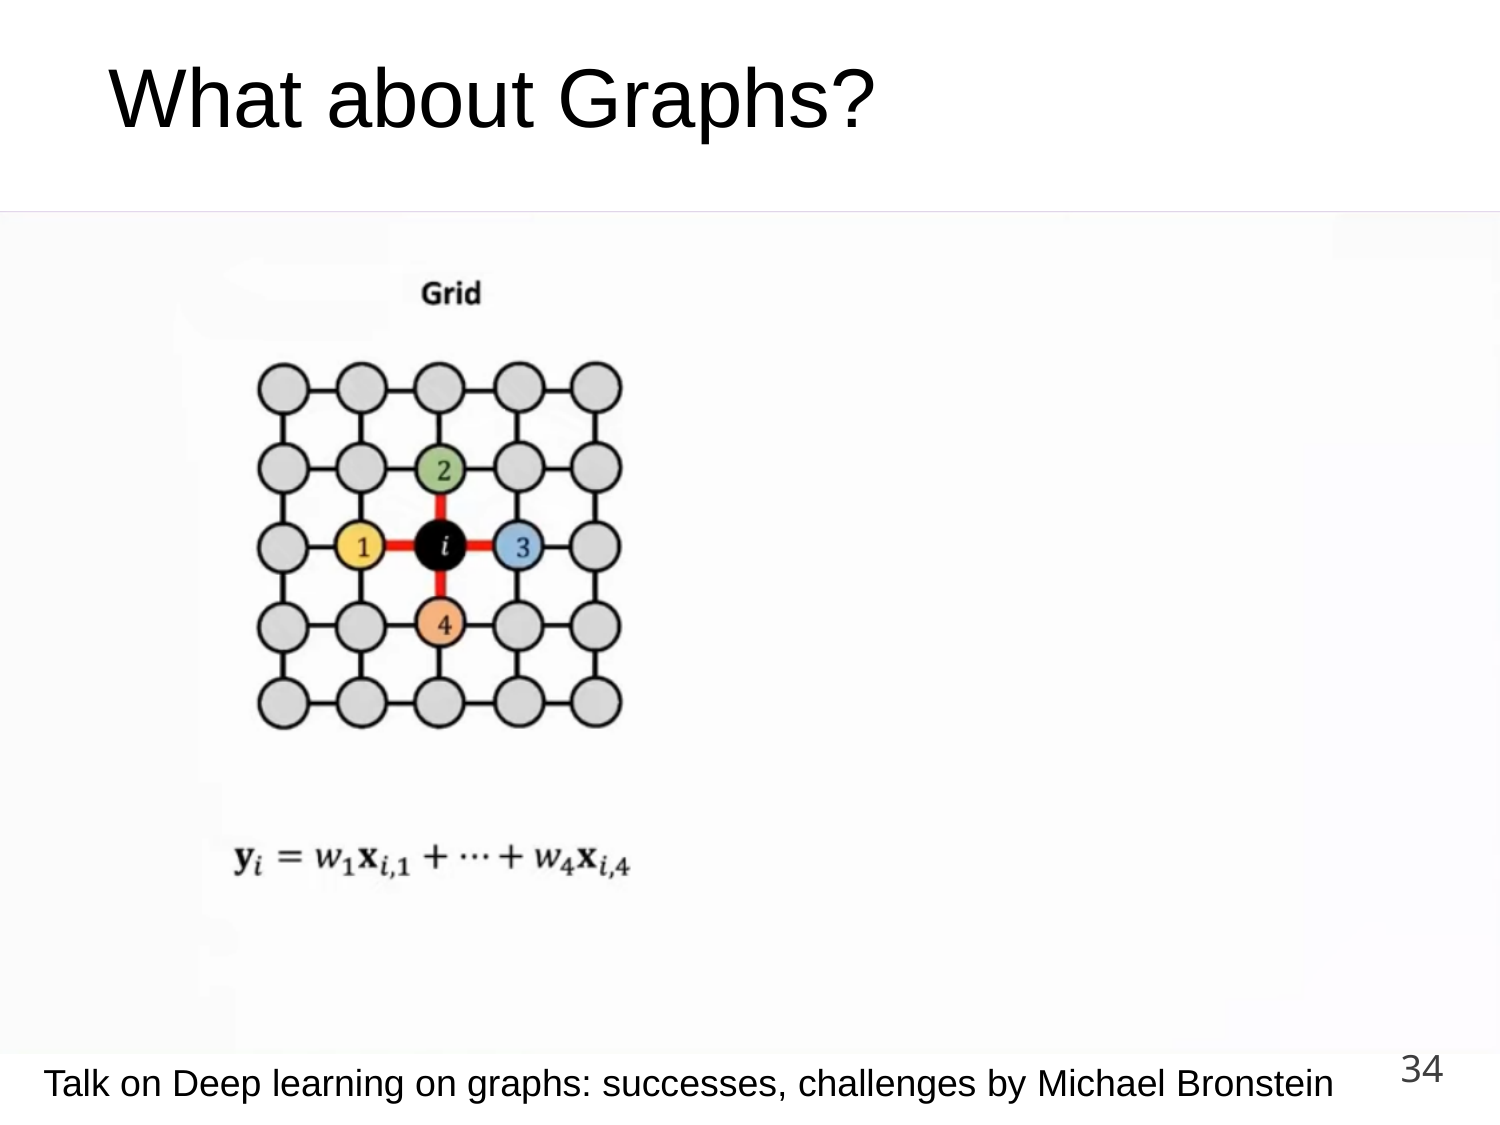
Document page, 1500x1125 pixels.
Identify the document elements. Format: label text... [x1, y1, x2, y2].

text_box Talk on Deep learning on graphs: successes, challenges by Michael Bronstein [28, 1054, 1453, 1112]
picture [0, 211, 1500, 1054]
title What about Graphs? [93, 42, 1388, 159]
text_box 34 [1384, 1054, 1462, 1096]
